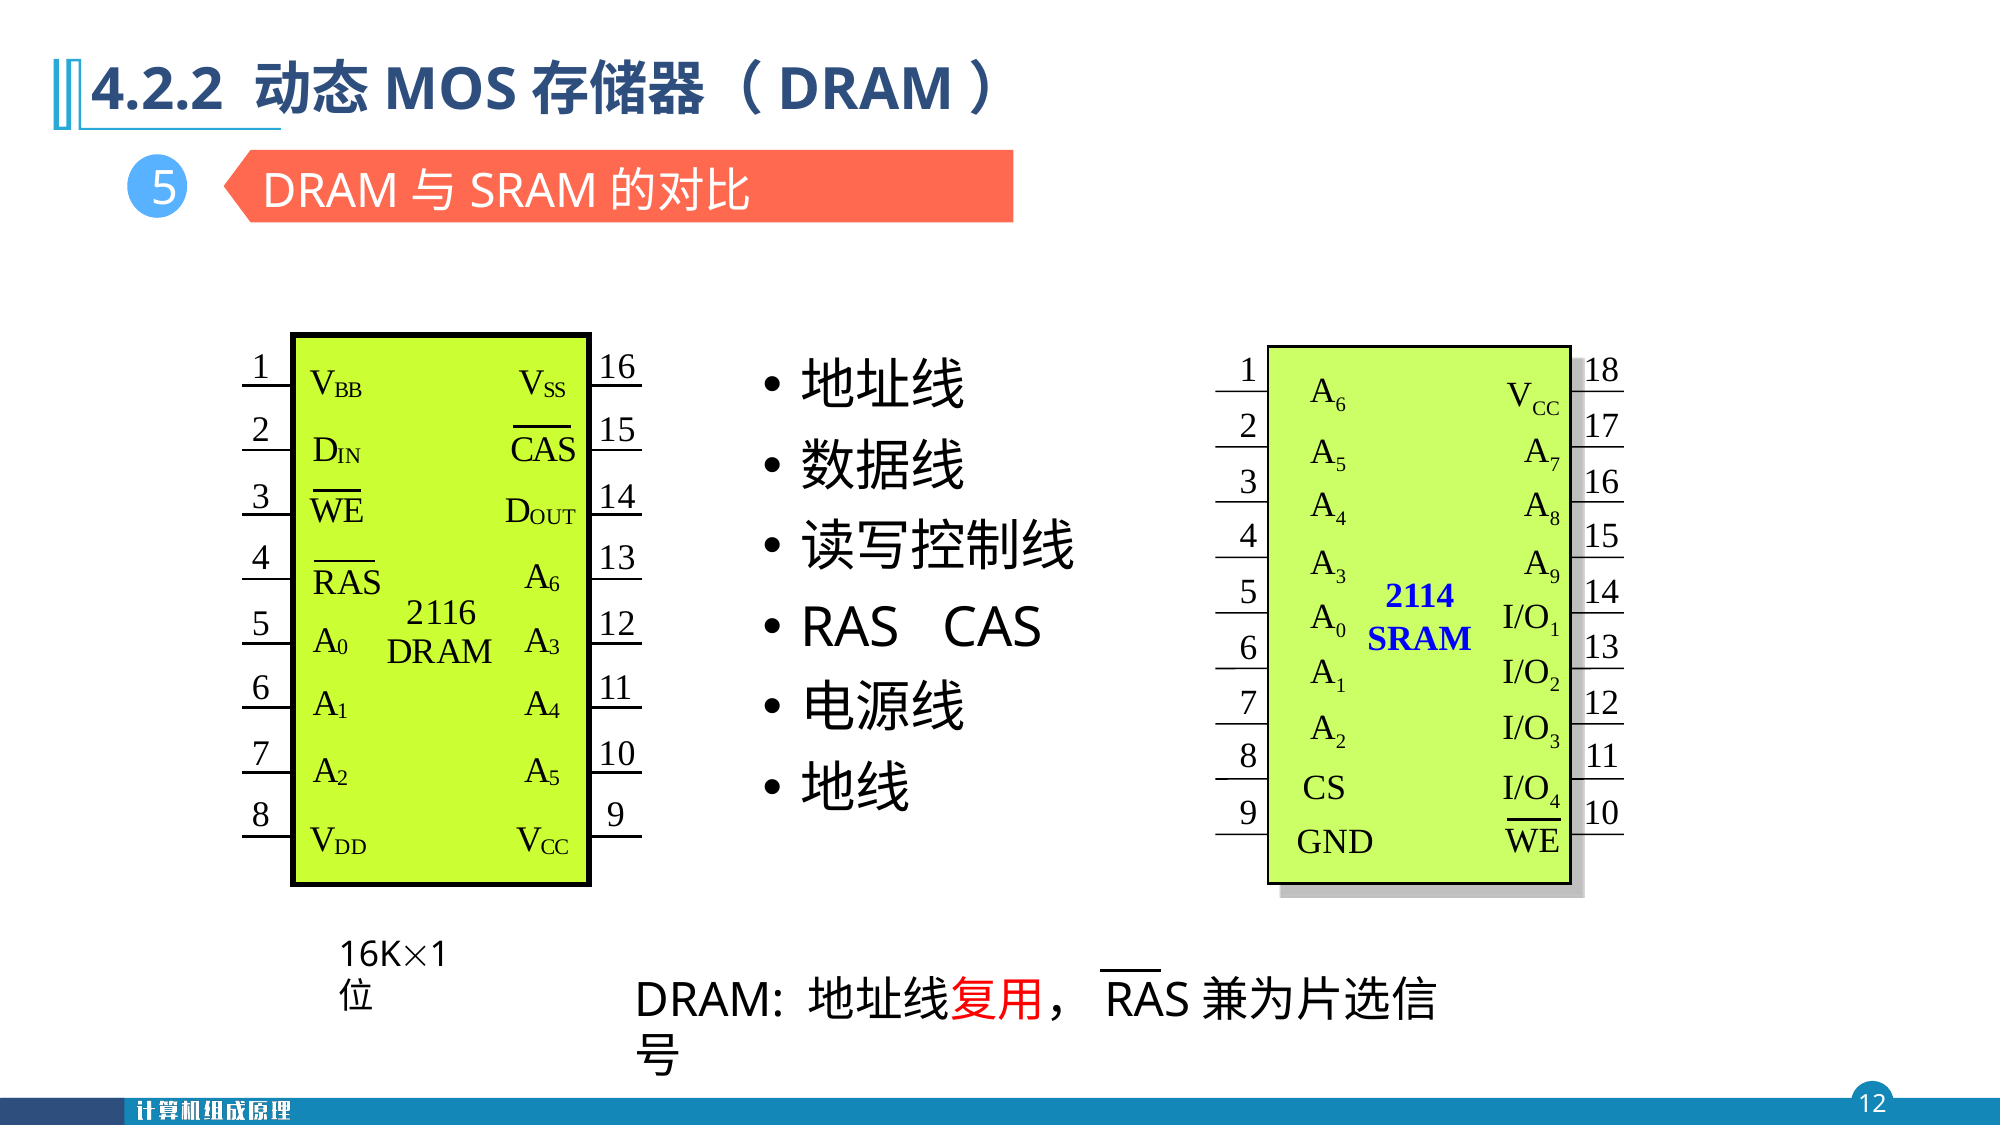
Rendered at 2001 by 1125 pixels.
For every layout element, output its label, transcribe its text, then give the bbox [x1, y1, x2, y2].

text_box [1214, 346, 1624, 884]
text_box 地址线 数据线 读写控制线 RAS CAS 电源线 地线 [747, 349, 1151, 899]
text_box 第四 章 [28, 22, 370, 95]
text_box 16K1位 [324, 923, 508, 1024]
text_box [238, 328, 652, 890]
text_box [127, 149, 1014, 226]
title 4.2.2 动态MOS存储器（DRAM） [76, 40, 1161, 142]
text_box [619, 961, 1500, 1034]
